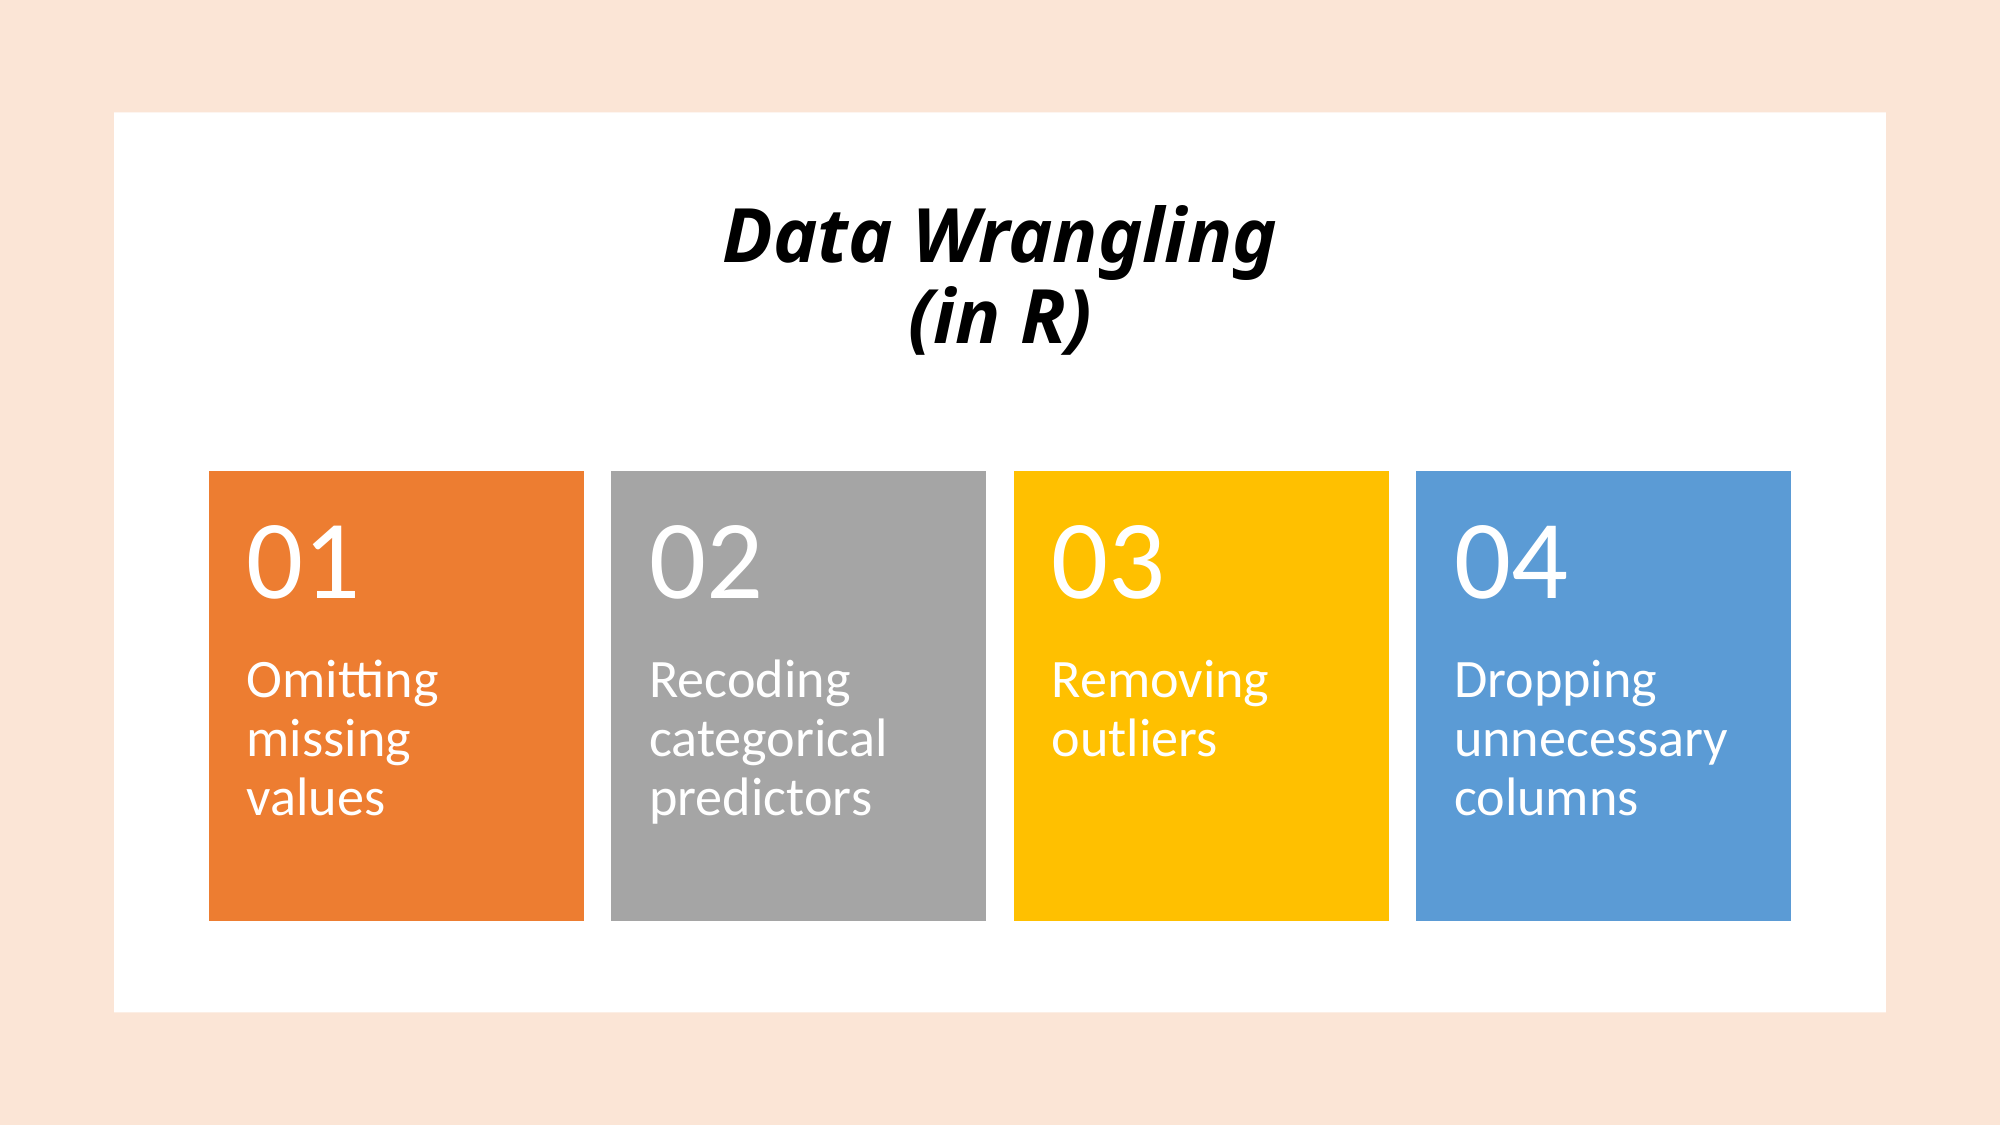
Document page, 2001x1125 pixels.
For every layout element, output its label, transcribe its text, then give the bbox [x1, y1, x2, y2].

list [209, 445, 1791, 947]
text_box [0, 0, 2000, 1125]
text_box [113, 111, 1887, 1013]
title Data Wrangling (in R) [288, 169, 1712, 389]
